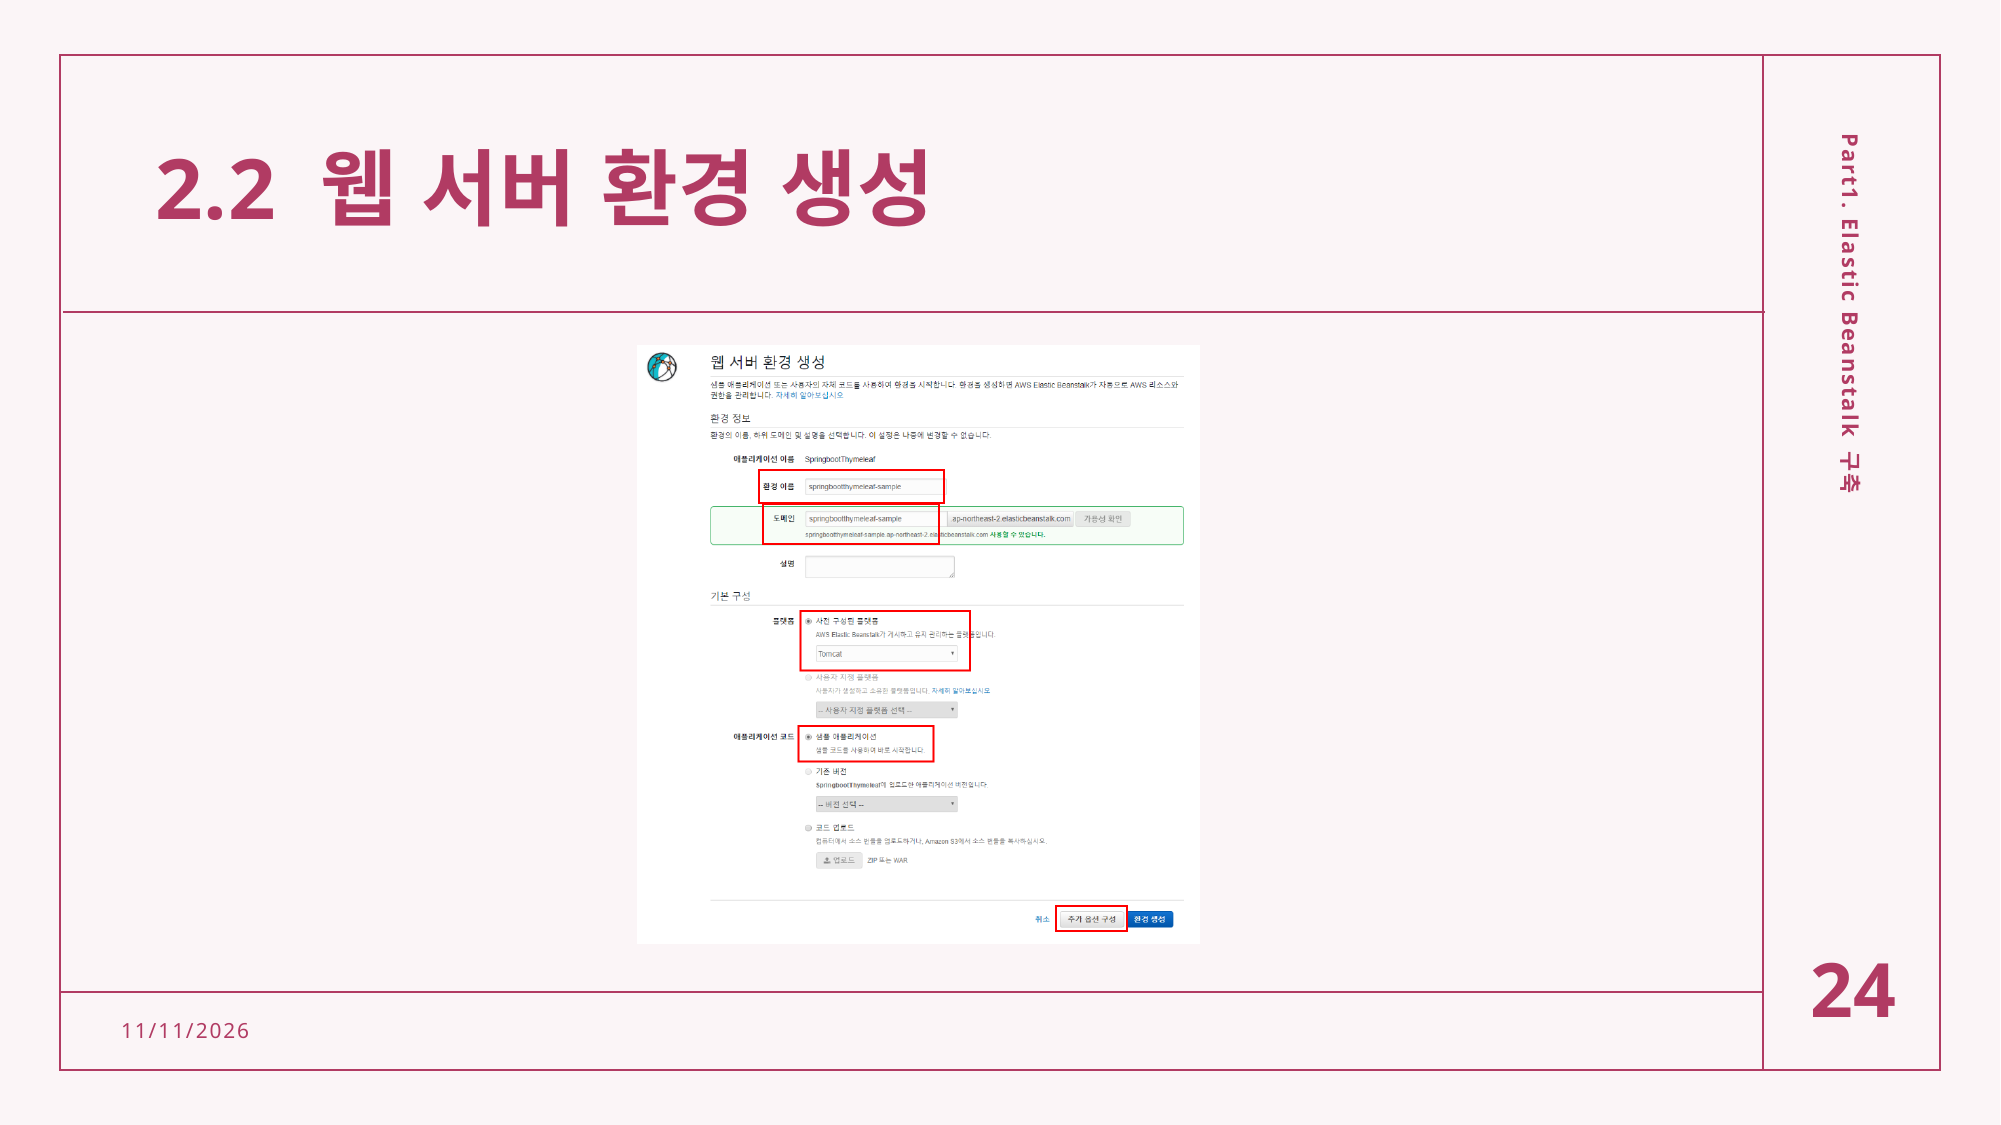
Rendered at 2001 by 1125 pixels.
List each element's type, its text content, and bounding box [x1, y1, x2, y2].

footer Part1. Elastic Beanstalk 구축 [1822, 115, 1883, 791]
slide_number 24 [1775, 930, 1932, 1055]
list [637, 345, 1200, 944]
title 2.2 웹 서버 환경 생성 [137, 89, 1701, 294]
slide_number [103, 1007, 621, 1055]
